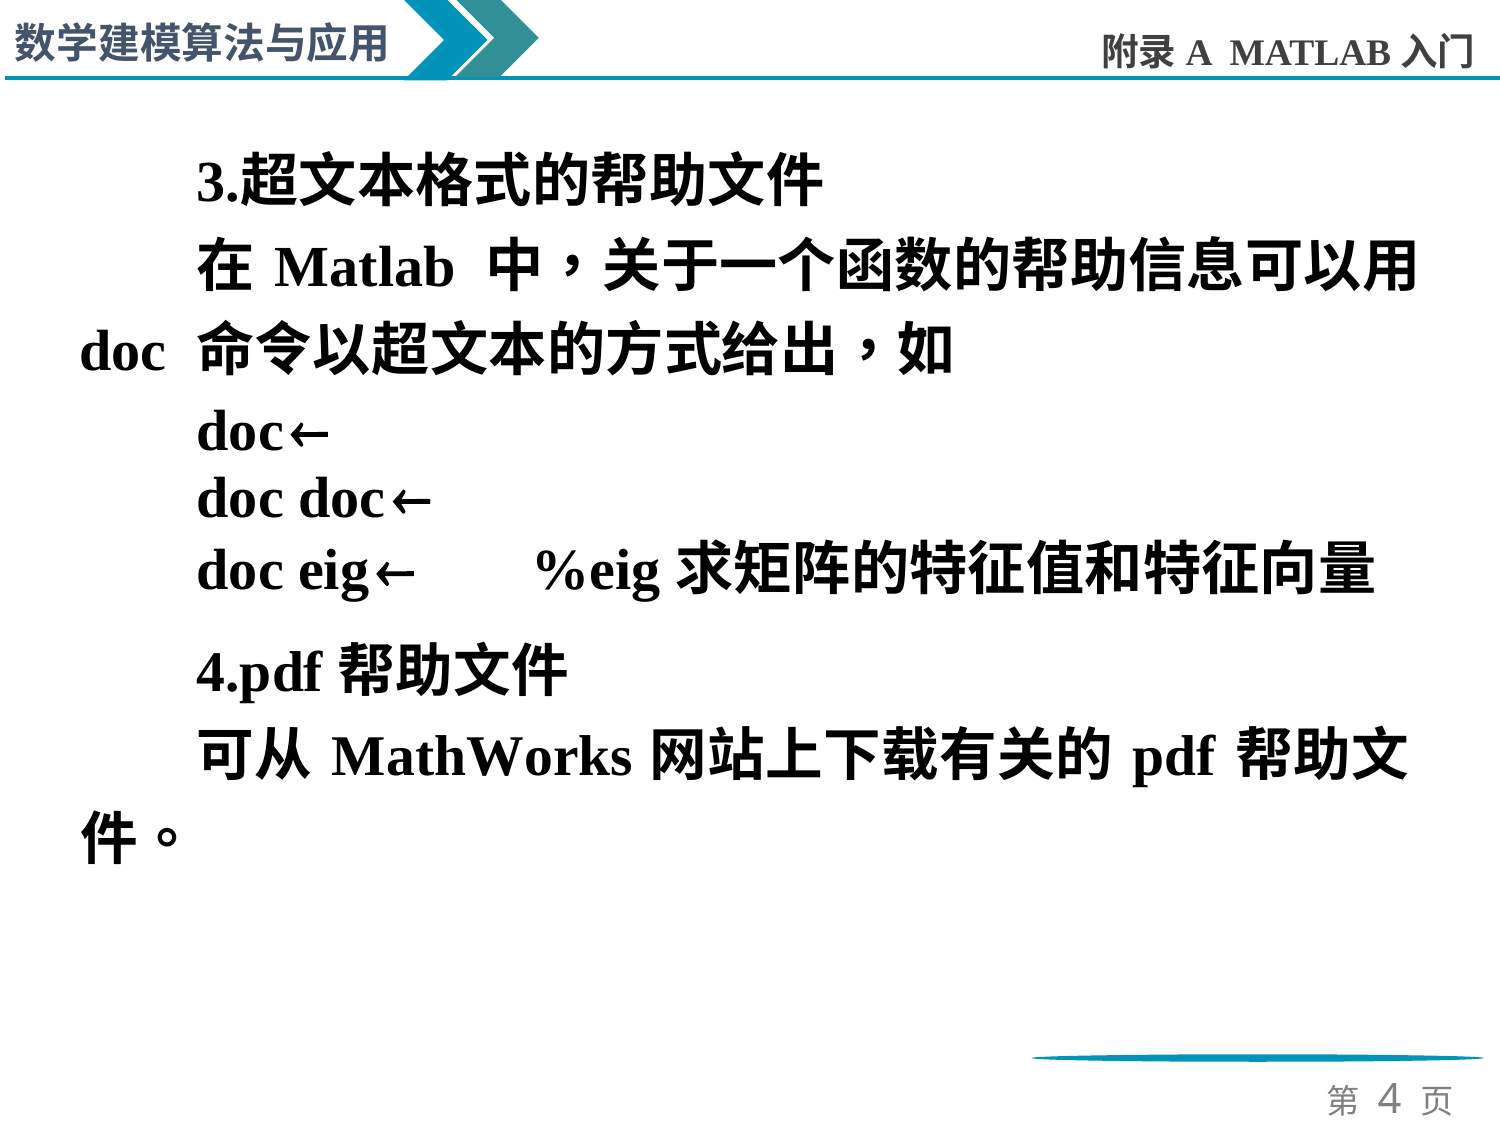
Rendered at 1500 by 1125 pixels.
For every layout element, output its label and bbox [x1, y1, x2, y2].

text_box [79, 141, 1419, 748]
text_box [80, 632, 1407, 1125]
